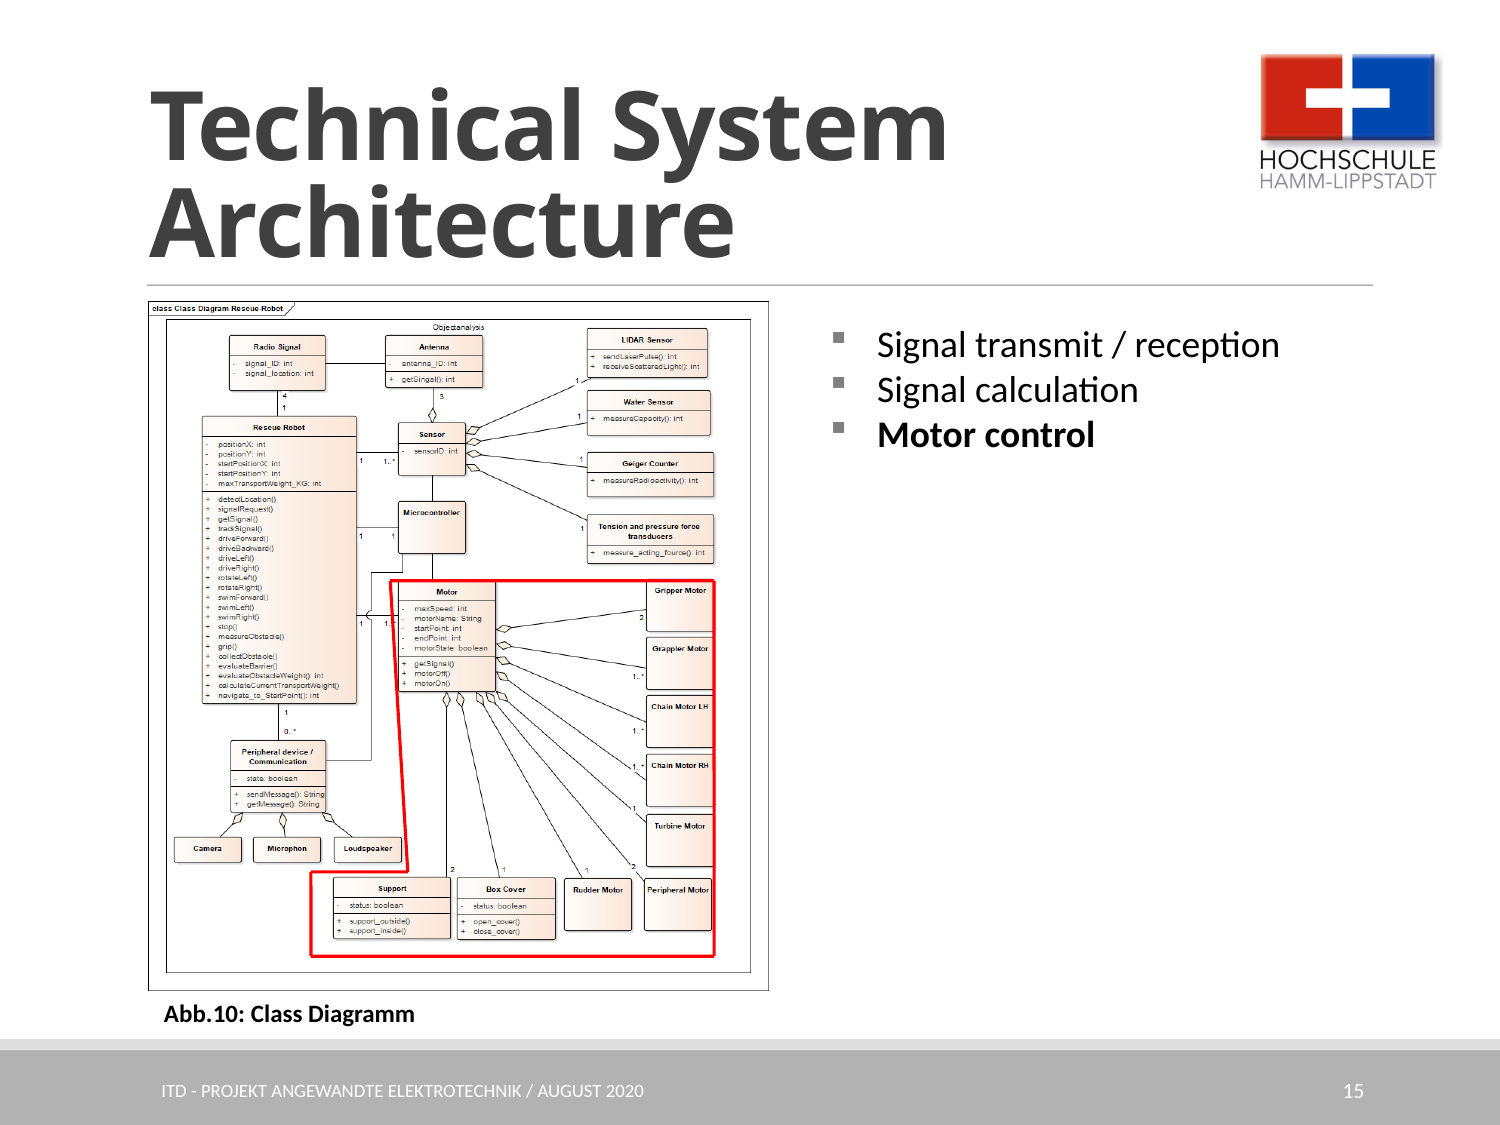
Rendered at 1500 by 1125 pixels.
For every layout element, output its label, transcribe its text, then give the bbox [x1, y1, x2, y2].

text_box Technical System Architecture [134, 47, 1373, 285]
picture [1373, 50, 1443, 192]
picture [147, 300, 769, 991]
text_box ITD - Projekt angewandte Elektrotechnik / August 2020 [105, 1059, 700, 1120]
text_box 15 [1218, 1059, 1380, 1120]
text_box Abb.10: Class Diagramm [149, 999, 431, 1036]
text_box Signal transmit / reception Signal calculation Motor control [815, 312, 1296, 463]
